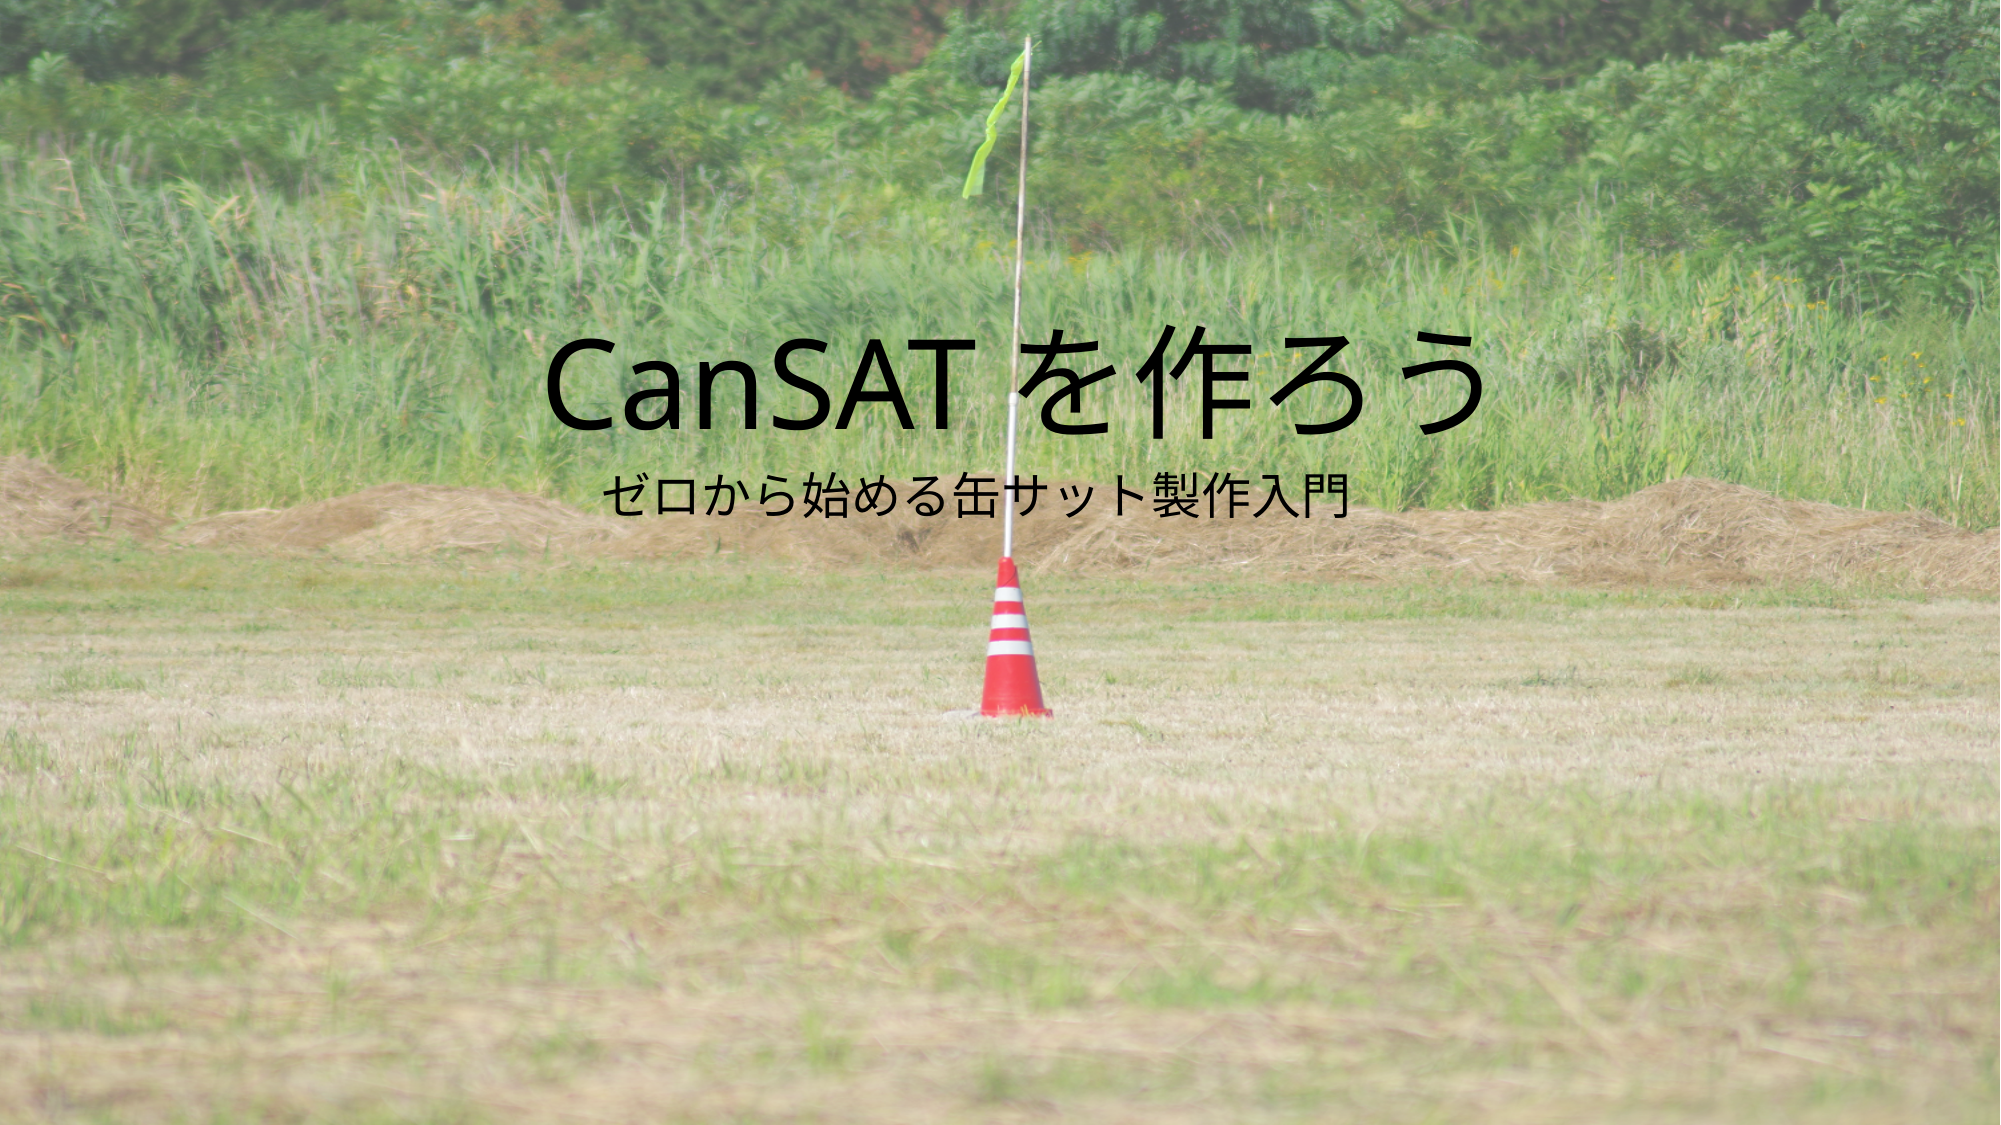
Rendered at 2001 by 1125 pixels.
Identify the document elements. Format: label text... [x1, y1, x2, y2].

title CanSATを作ろう [273, 72, 1774, 464]
subtitle ゼロから始める缶サット製作入門 [226, 463, 1727, 736]
